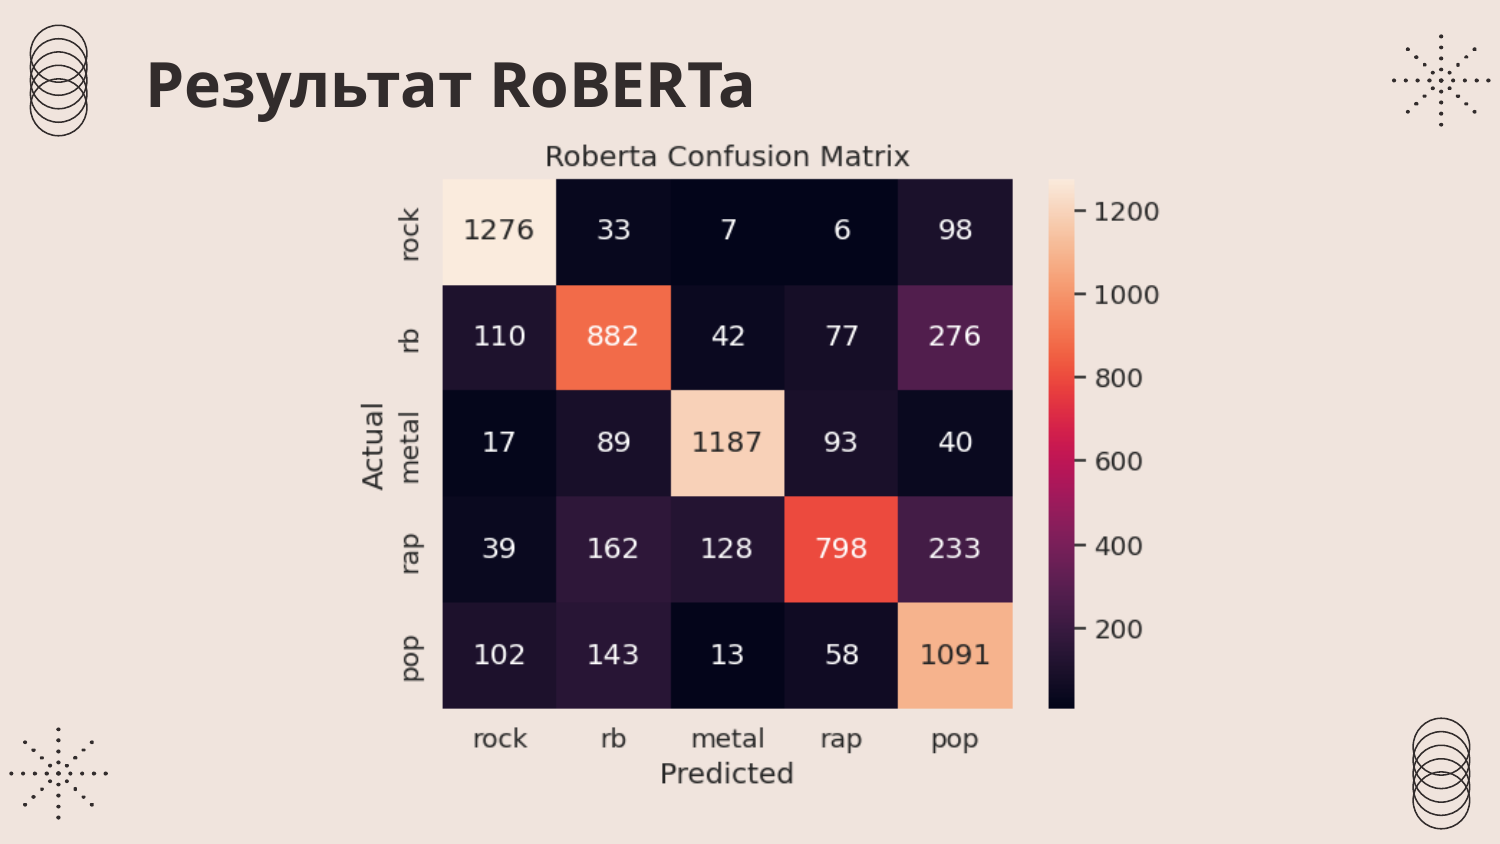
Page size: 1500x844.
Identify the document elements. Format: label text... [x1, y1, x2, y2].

title Результат RoBERTa [130, 35, 1395, 130]
picture [358, 136, 1167, 786]
